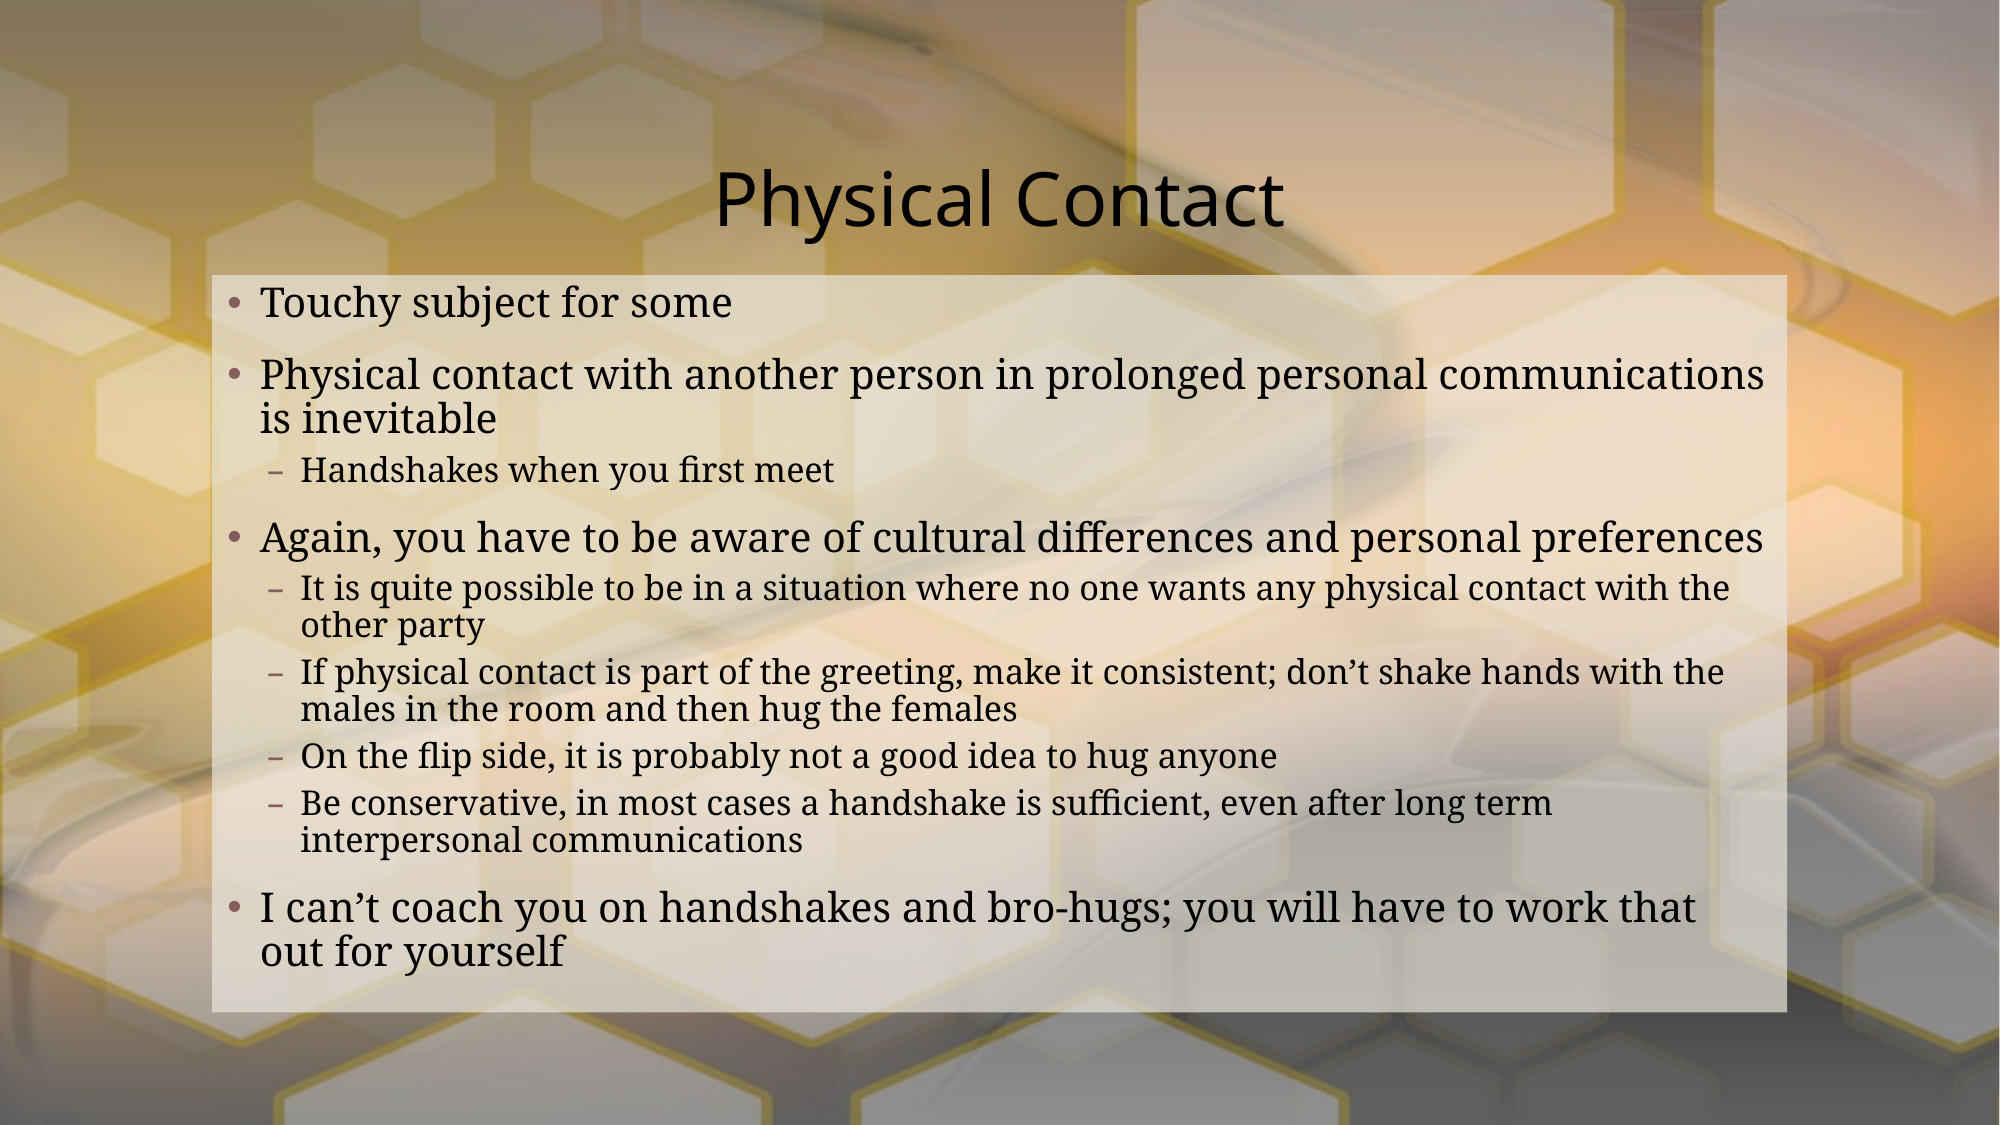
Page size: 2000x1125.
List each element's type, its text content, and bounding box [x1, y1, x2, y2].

title Physical Contact [212, 62, 1788, 250]
list Touchy subject for some Physical contact with another person in prolonged personal communications is inevitable Handshakes when you first meet Again, you have to be aware of cultural differences and personal preferences It is quite possible to be in a situation where no one wants any physical contact with the other party If physical contact is part of the greeting, make it consistent; don’t shake hands with the males in the room and then hug the females On the flip side, it is probably not a good idea to hug anyone Be conservative, in most cases a handshake is sufficient, even after long term interpersonal communications I can’t coach you on handshakes and bro-hugs; you will have to work that out for yourself [212, 275, 1788, 1013]
picture [0, 0, 2000, 1125]
